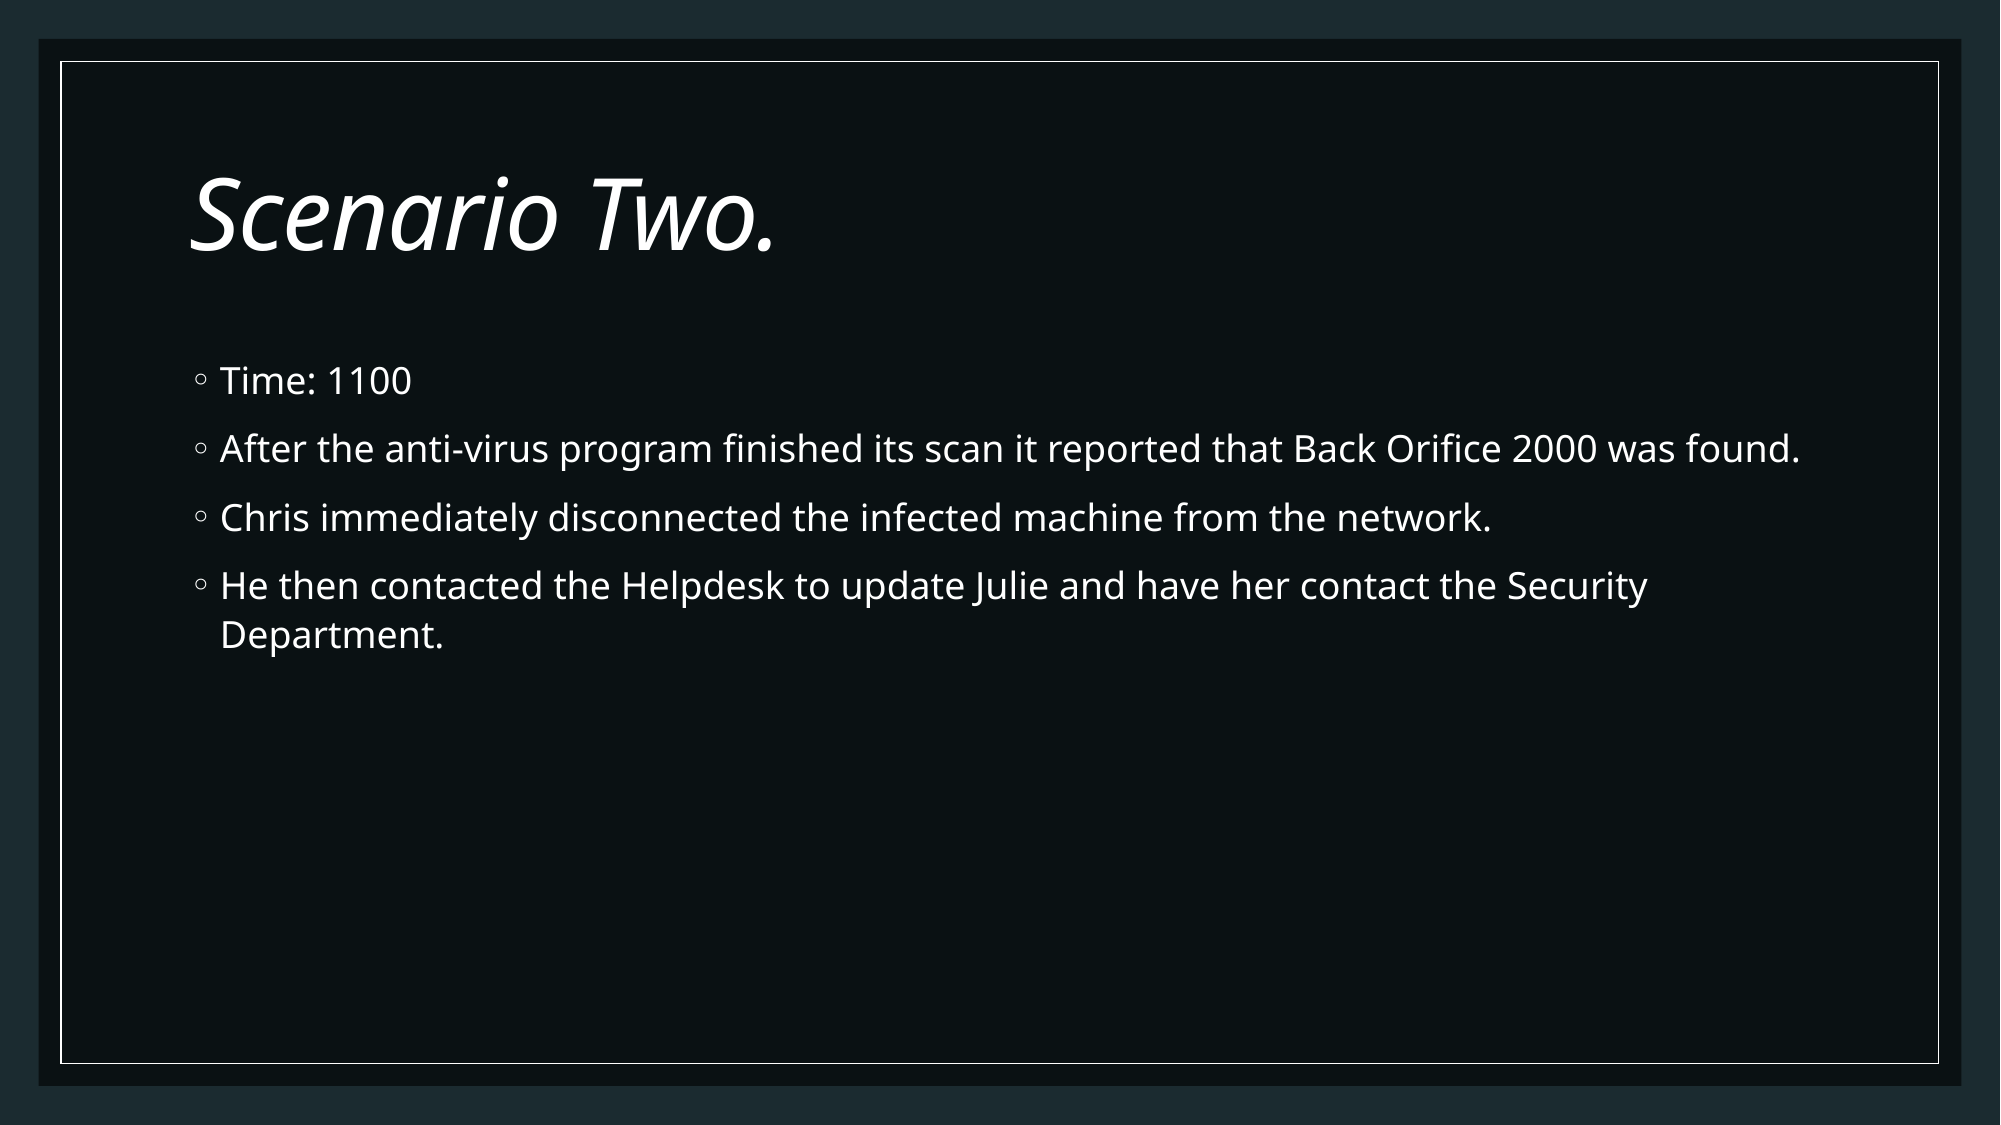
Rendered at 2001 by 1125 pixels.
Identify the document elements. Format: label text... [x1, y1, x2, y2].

title Scenario Two. [174, 105, 1825, 331]
list Time: 1100 After the anti-virus program finished its scan it reported that Back Orifice 2000 was found. Chris immediately disconnected the infected machine from the network. He then contacted the Helpdesk to update Julie and have her contact the Security Department. [174, 345, 1825, 977]
